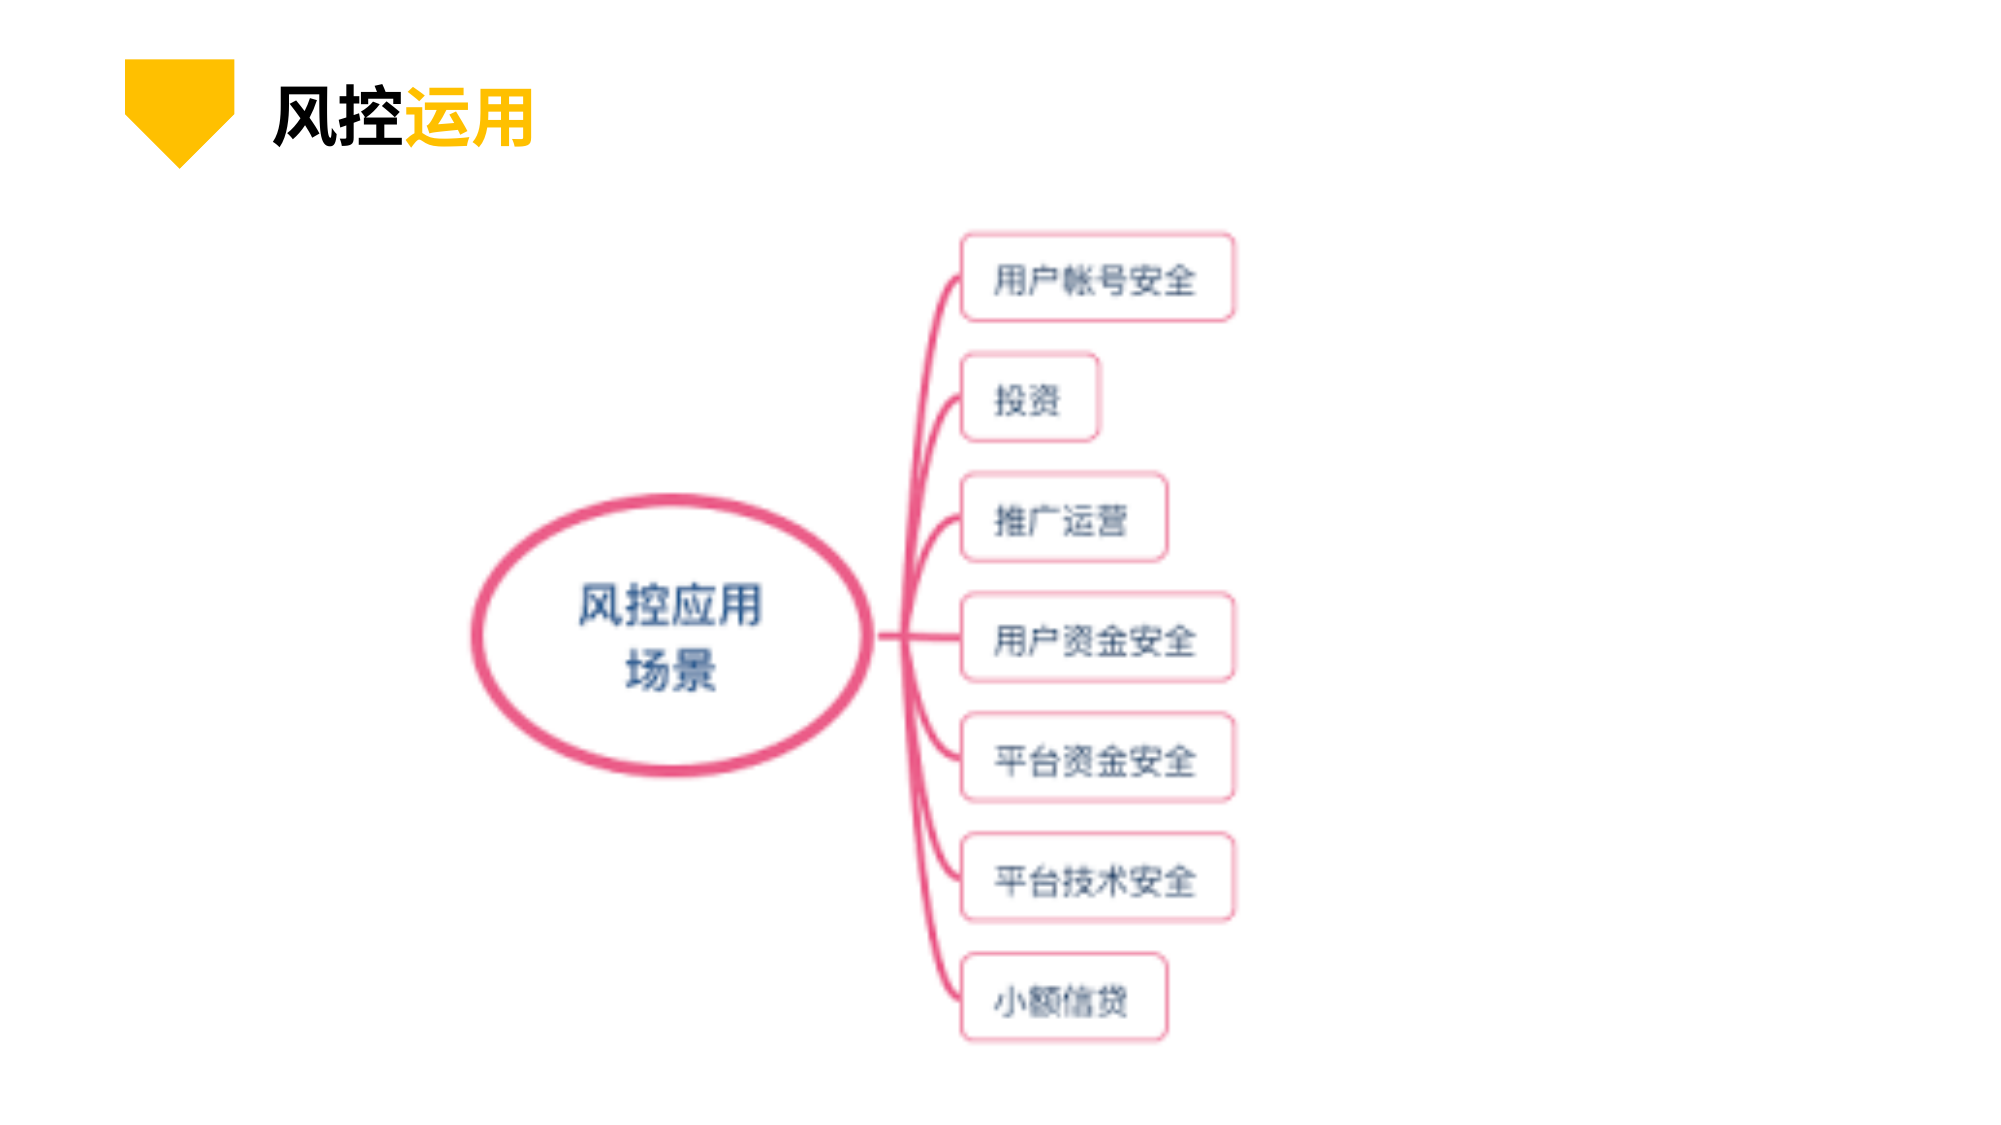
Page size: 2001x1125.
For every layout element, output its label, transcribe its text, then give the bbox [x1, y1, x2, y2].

picture [430, 192, 1279, 1085]
list 风控运用 [256, 76, 907, 152]
